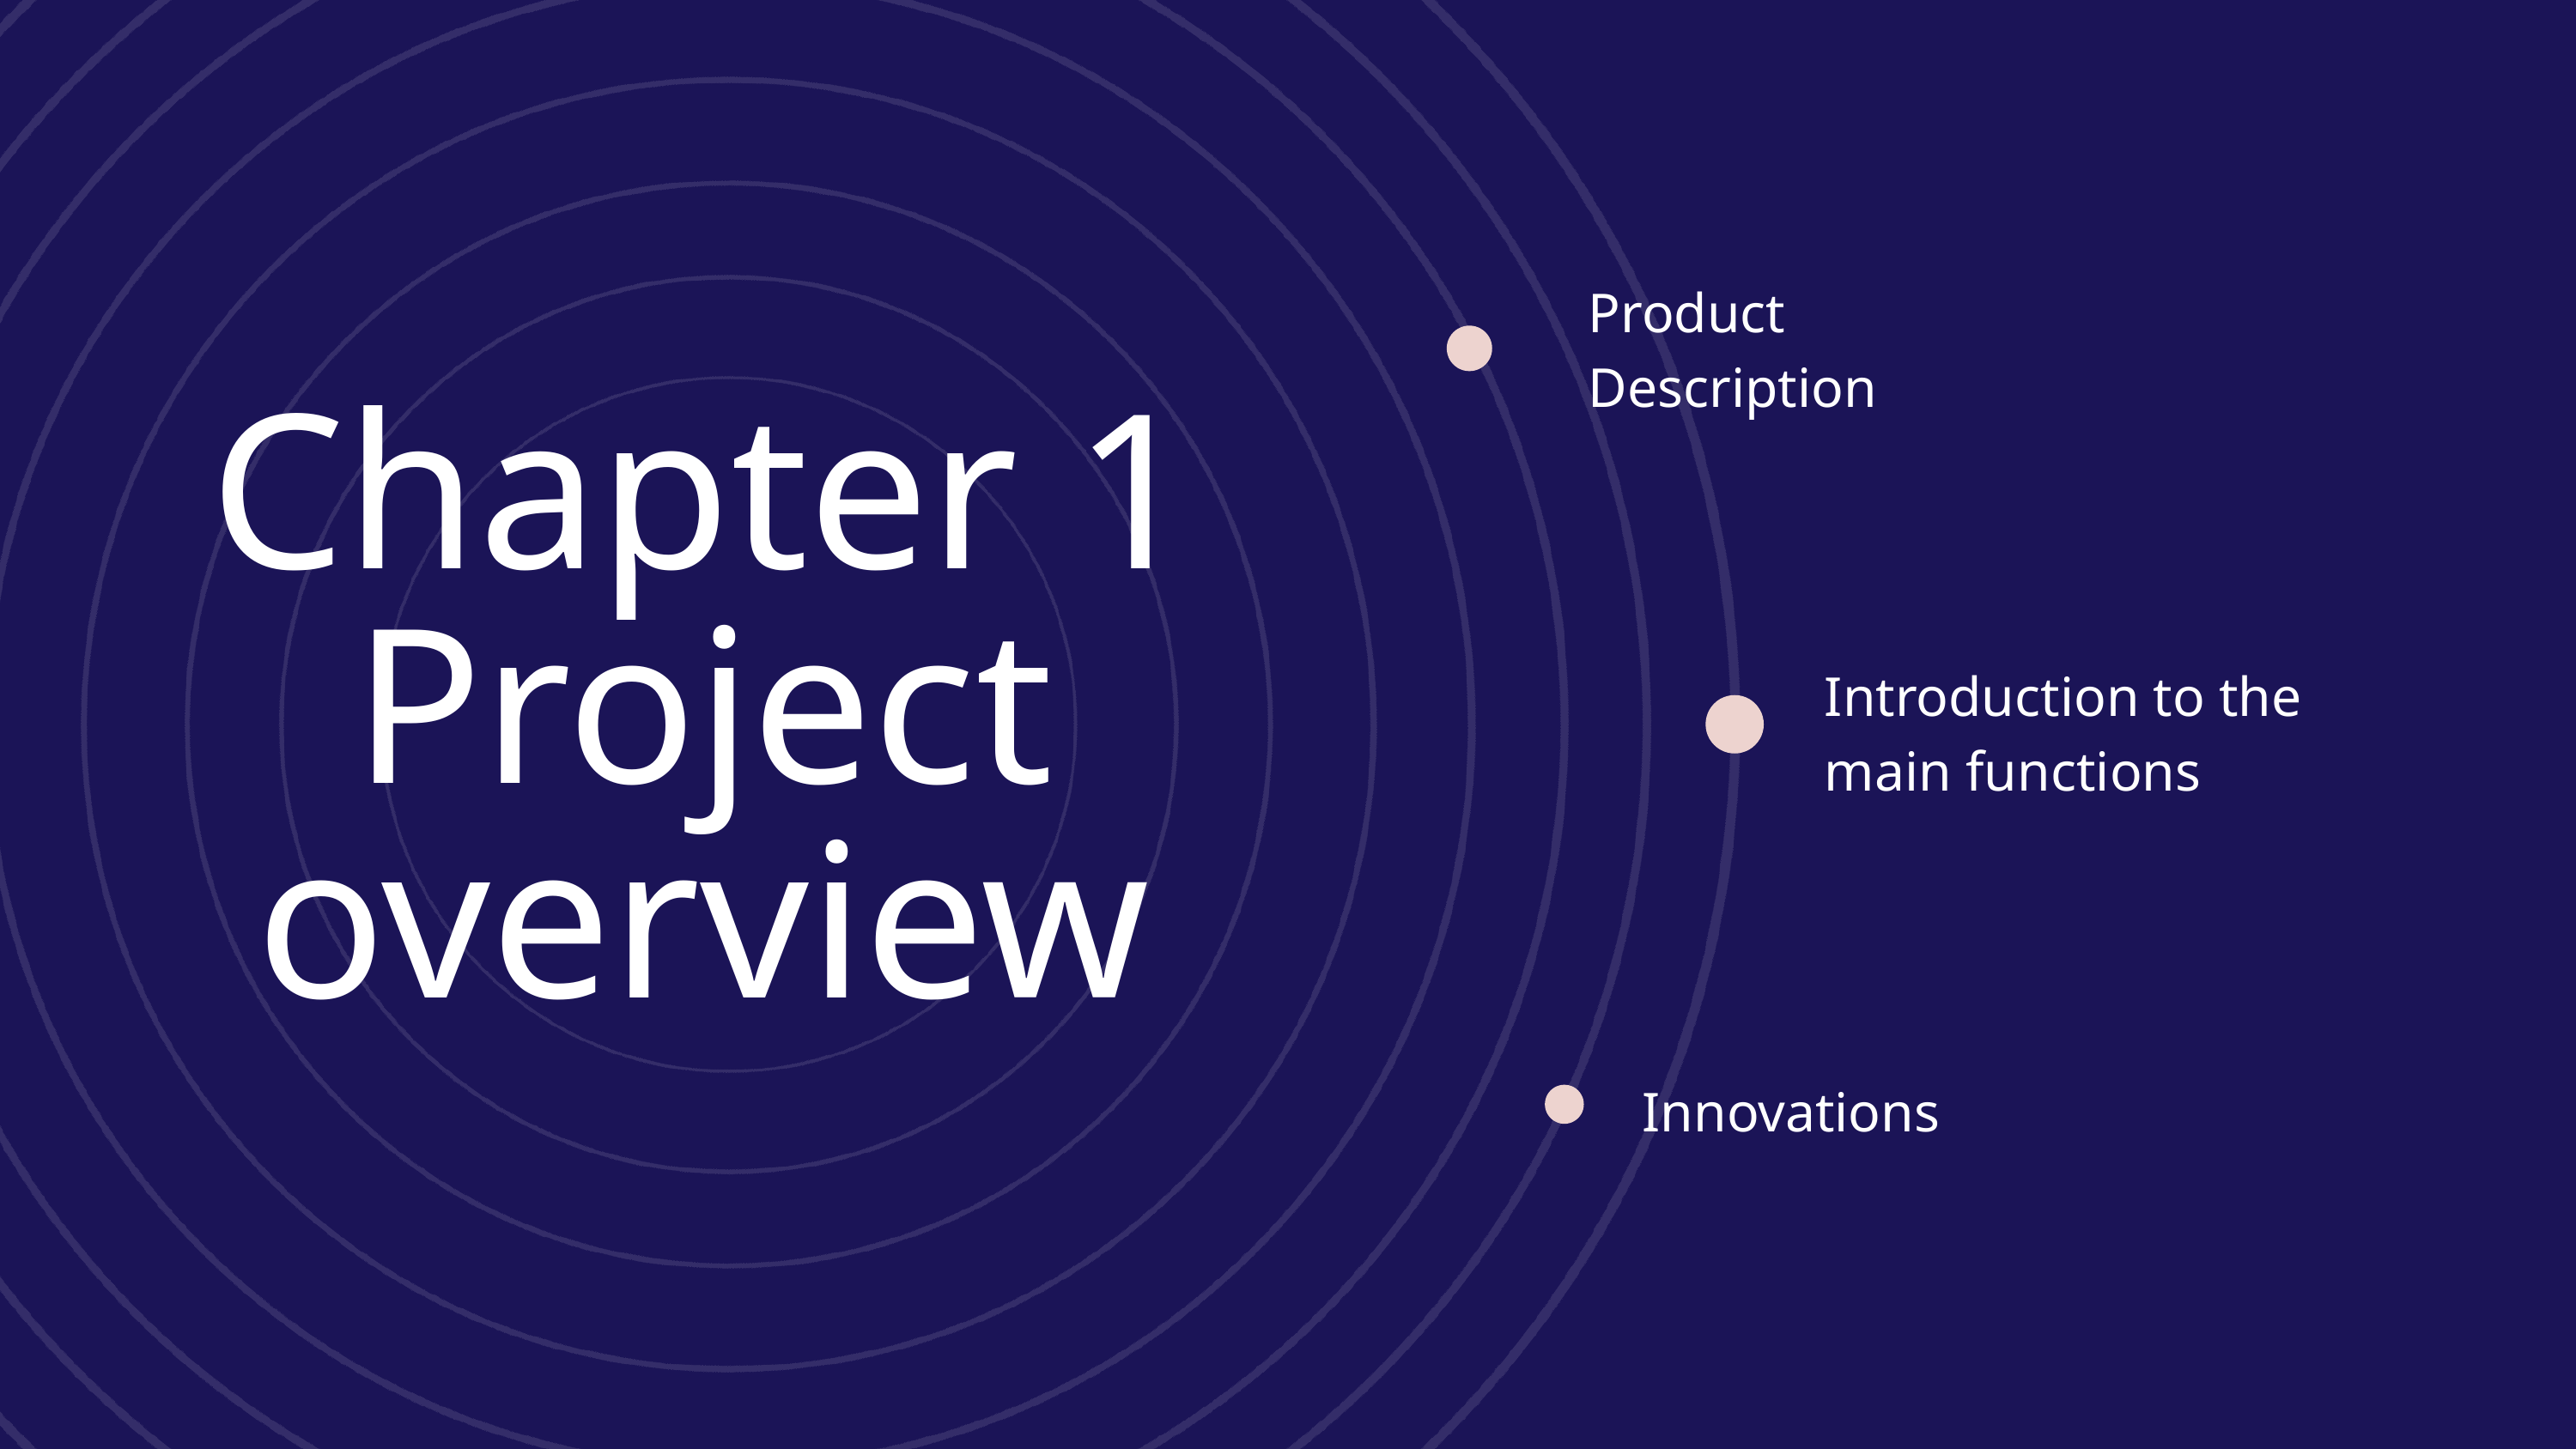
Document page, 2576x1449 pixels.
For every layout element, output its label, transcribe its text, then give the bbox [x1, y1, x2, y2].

text_box Introduction to the main functions [1824, 652, 2392, 803]
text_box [1446, 325, 1492, 372]
text_box Product Description [1743, 268, 2156, 419]
picture [0, 0, 1740, 1449]
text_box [1544, 1084, 1584, 1125]
text_box Innovations [1743, 1067, 2210, 1143]
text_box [1705, 694, 1765, 754]
